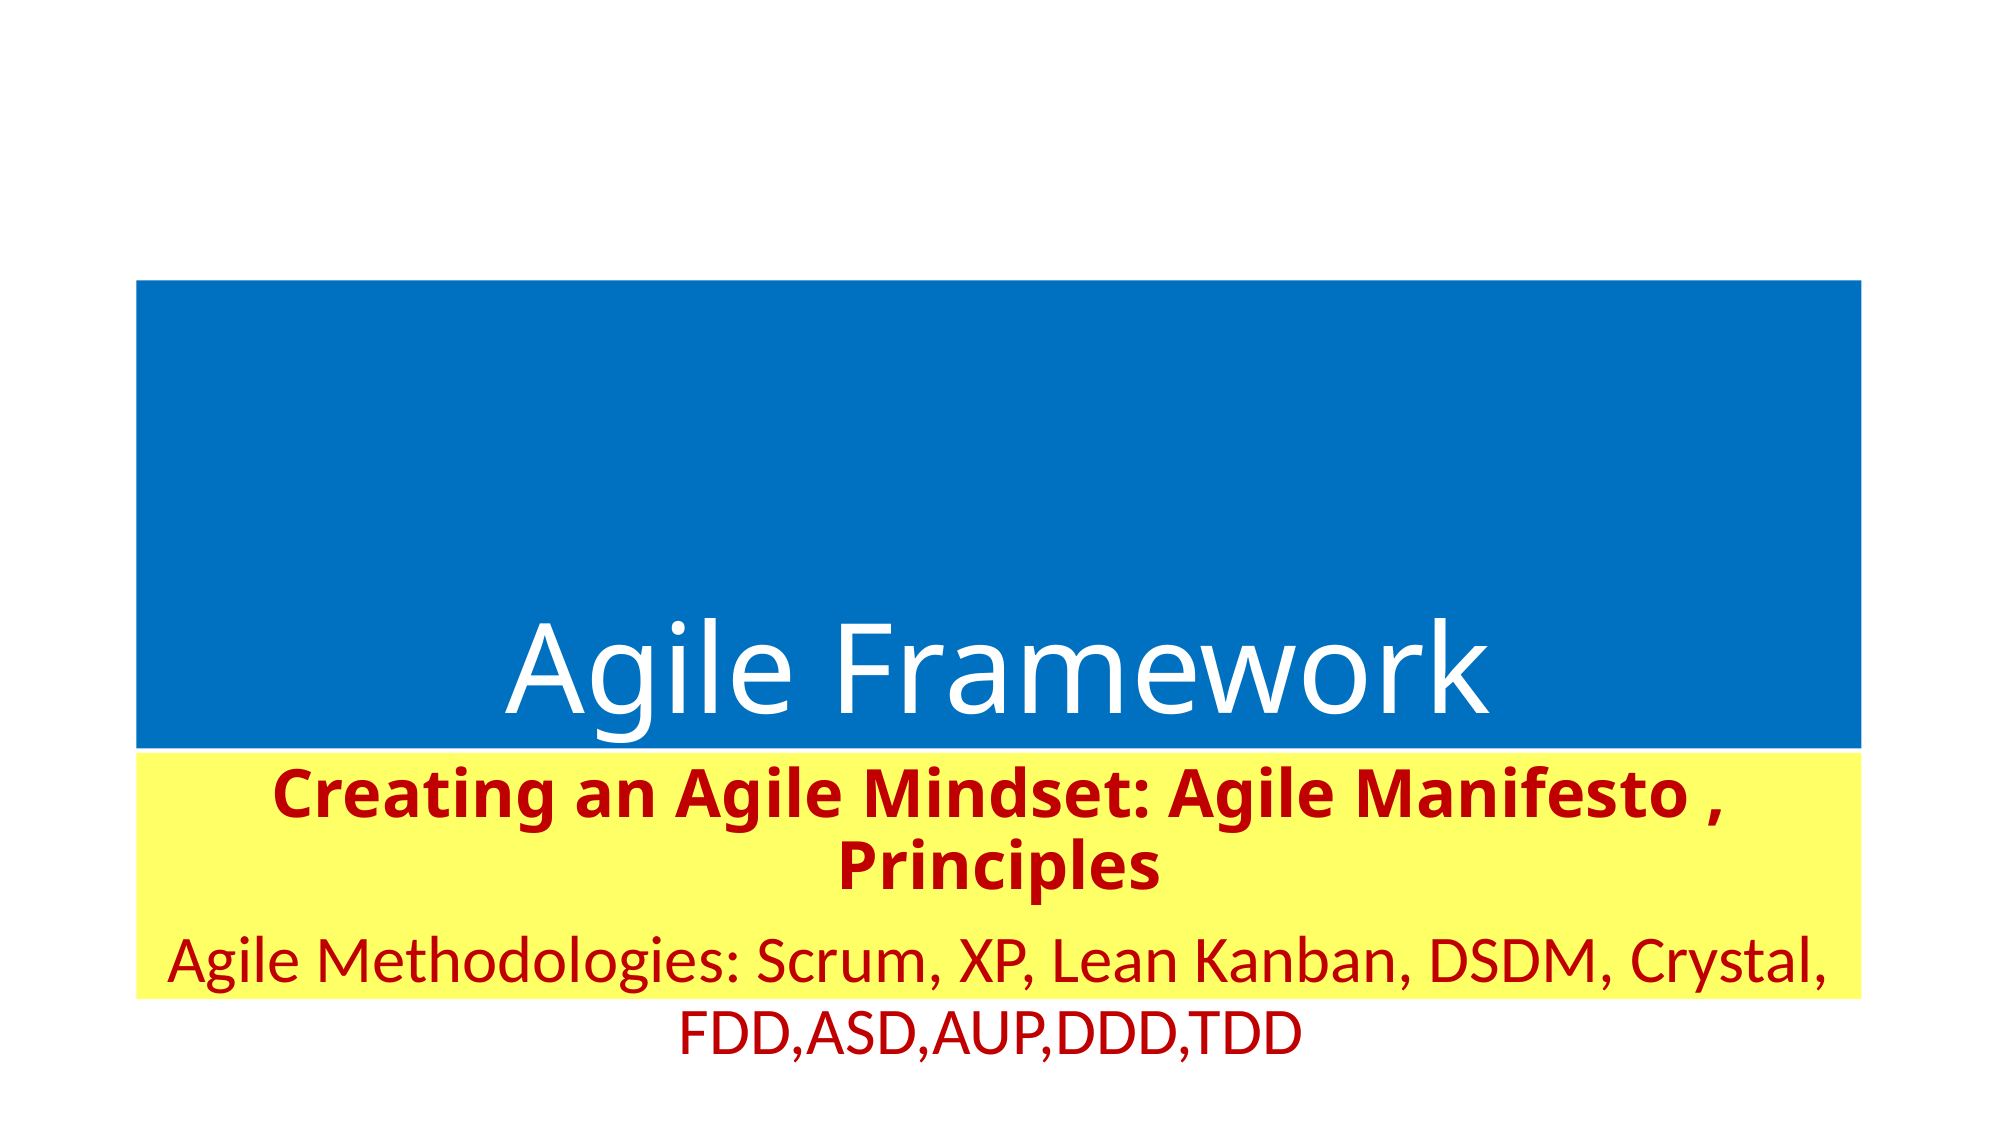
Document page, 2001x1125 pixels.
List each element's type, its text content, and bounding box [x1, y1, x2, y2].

list Creating an Agile Mindset: Agile Manifesto , Principles Agile Methodologies: Scrum, XP, Lean Kanban, DSDM, Crystal, FDD,ASD,AUP,DDD,TDD [136, 752, 1862, 999]
title Agile Framework [136, 280, 1862, 749]
